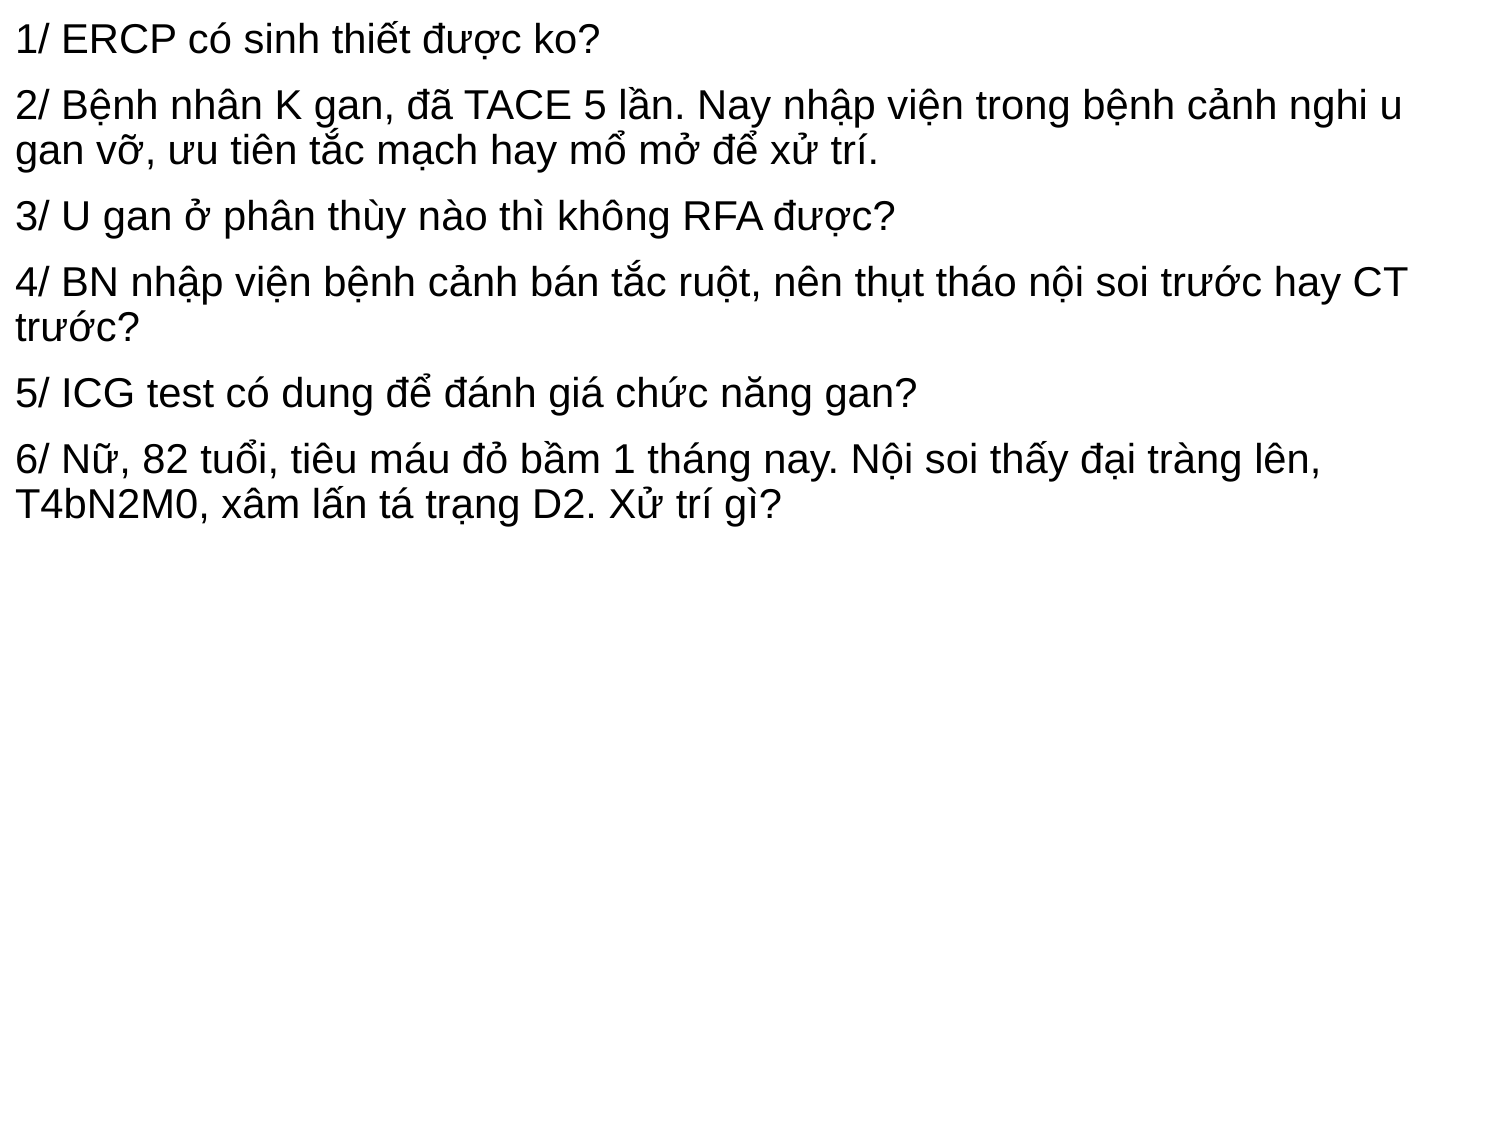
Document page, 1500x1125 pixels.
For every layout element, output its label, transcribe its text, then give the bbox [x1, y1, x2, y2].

list 1/ ERCP có sinh thiết được ko? 2/ Bệnh nhân K gan, đã TACE 5 lần. Nay nhập viện trong bệnh cảnh nghi u gan vỡ, ưu tiên tắc mạch hay mổ mở để xử trí. 3/ U gan ở phân thùy nào thì không RFA được? 4/ BN nhập viện bệnh cảnh bán tắc ruột, nên thụt tháo nội soi trước hay CT trước? 5/ ICG test có dung để đánh giá chức năng gan? 6/ Nữ, 82 tuổi, tiêu máu đỏ bầm 1 tháng nay. Nội soi thấy đại tràng lên, T4bN2M0, xâm lấn tá trạng D2. Xử trí gì? [0, 10, 1482, 1082]
